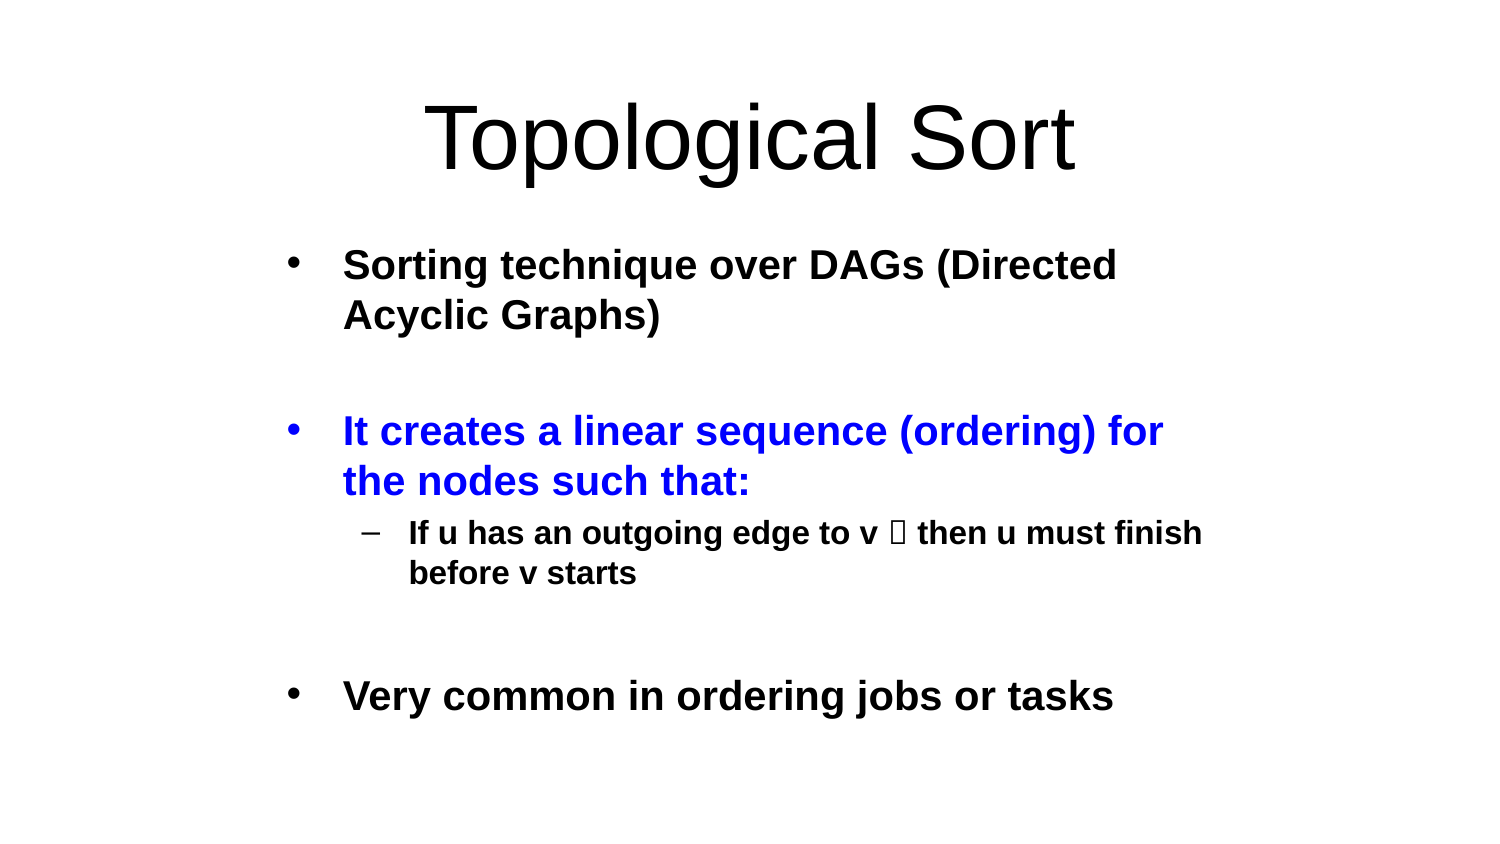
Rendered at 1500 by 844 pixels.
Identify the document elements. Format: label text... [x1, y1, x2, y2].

list Sorting technique over DAGs (Directed Acyclic Graphs) It creates a linear sequence (ordering) for the nodes such that: If u has an outgoing edge to v  then u must finish before v starts Very common in ordering jobs or tasks [271, 230, 1229, 765]
title Topological Sort [271, 70, 1229, 184]
